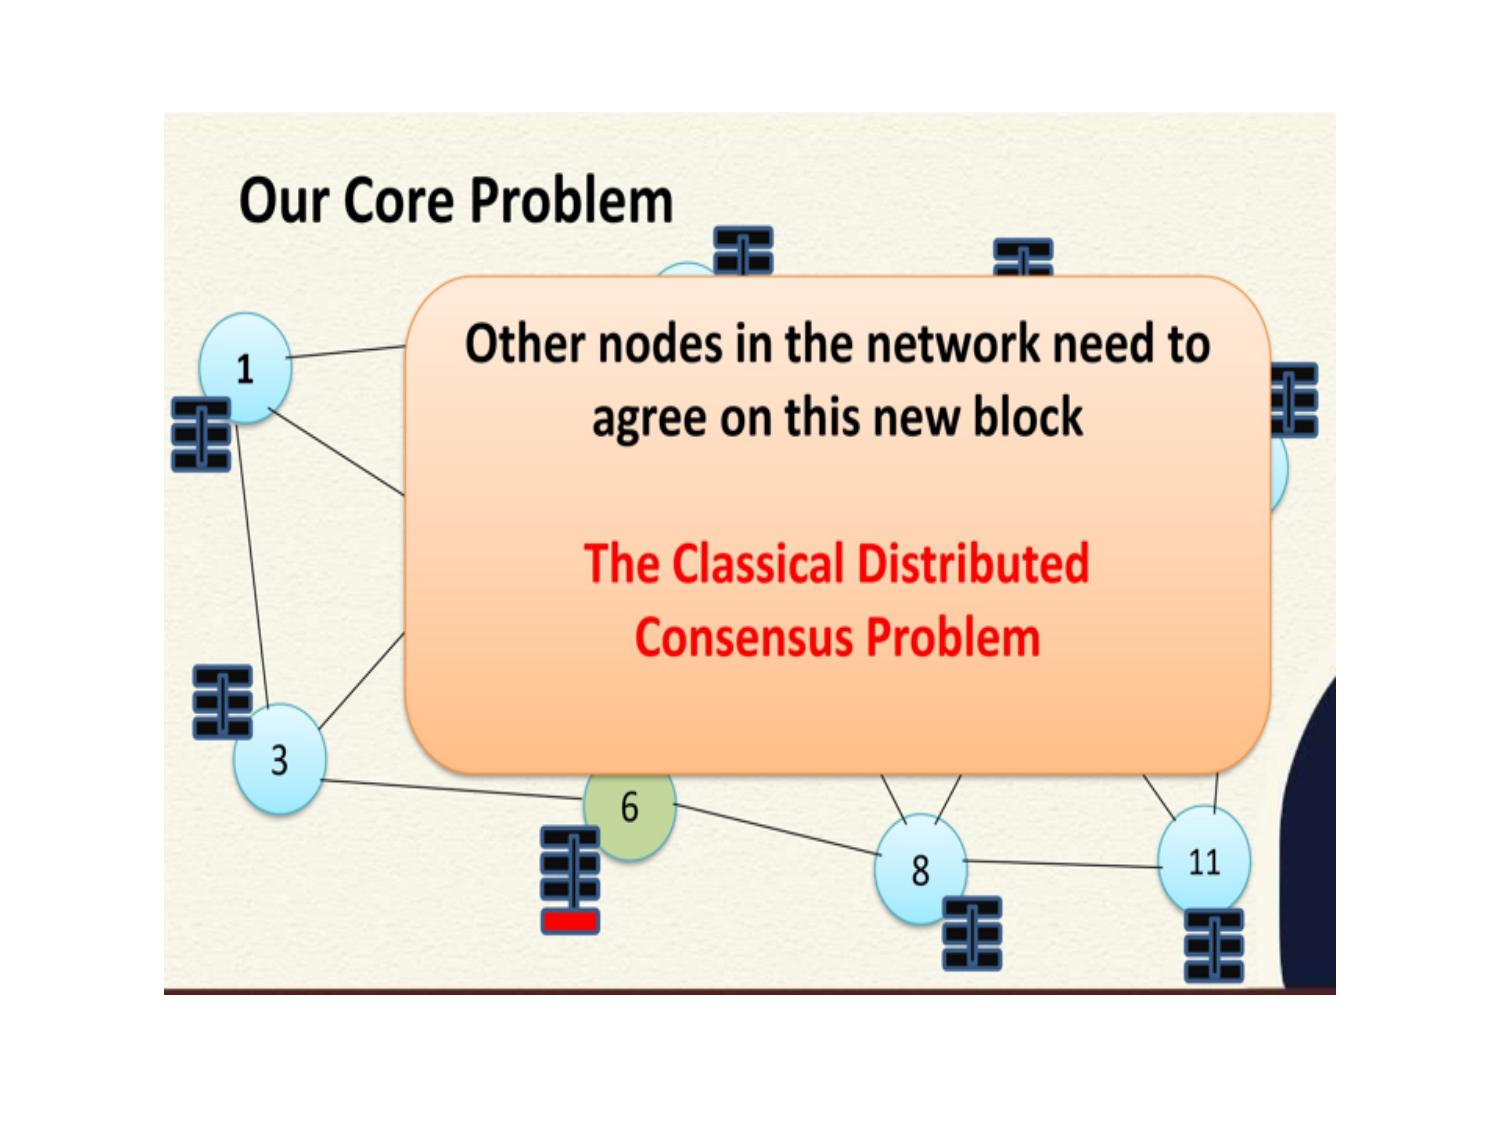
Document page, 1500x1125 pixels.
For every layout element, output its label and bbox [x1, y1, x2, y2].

list [164, 112, 1336, 995]
